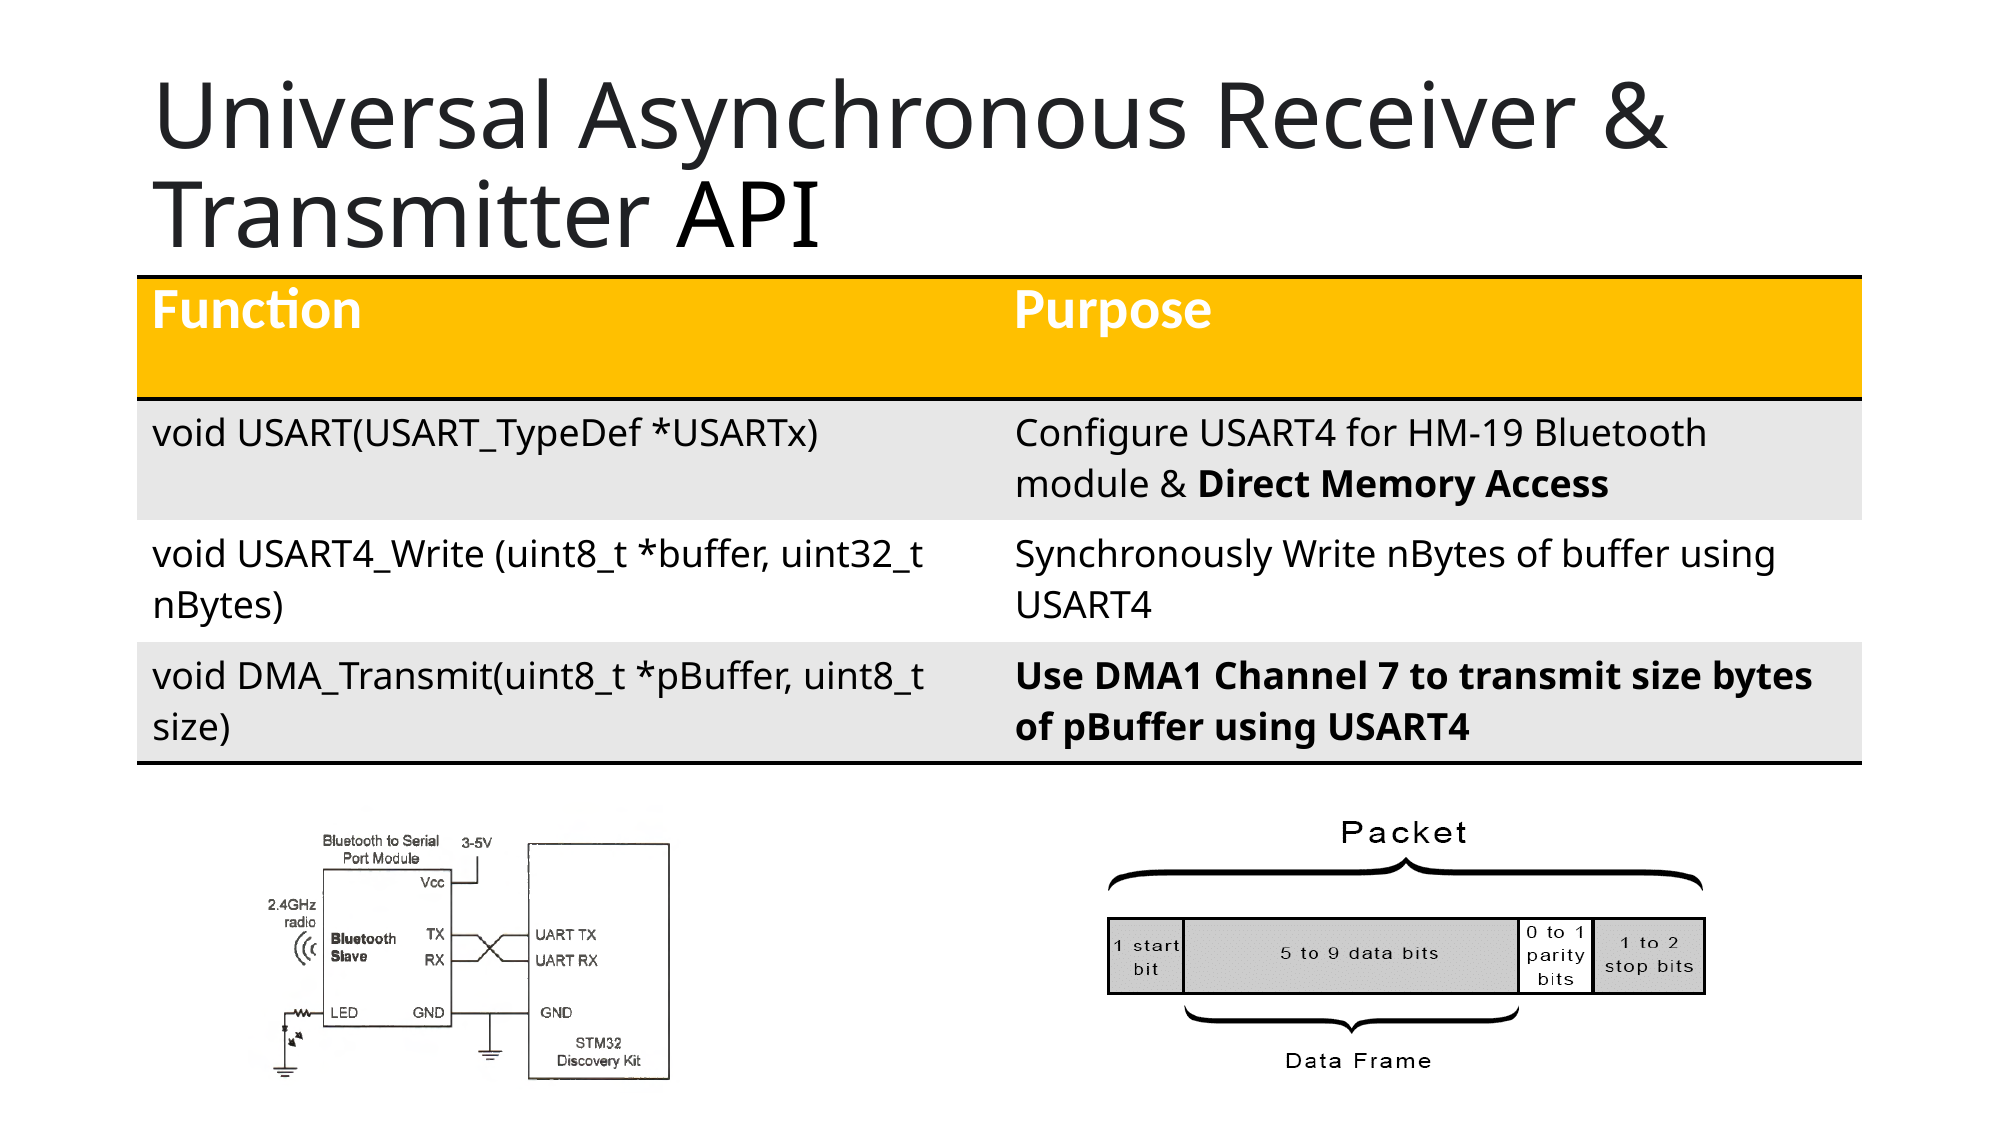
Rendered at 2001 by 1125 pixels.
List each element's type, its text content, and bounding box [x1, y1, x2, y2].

picture [1077, 801, 1731, 1094]
table_cell void DMA_Transmit(uint8_t *pBuffer, uint8_t size) [137, 642, 1000, 761]
table_header Function [137, 279, 1000, 397]
table_header Purpose [1000, 279, 1862, 397]
picture [248, 801, 704, 1093]
table_cell Synchronously Write nBytes of buffer using USART4 [1000, 520, 1862, 642]
table_cell void USART4_Write (uint8_t *buffer, uint32_t nBytes) [137, 520, 1000, 642]
title Universal Asynchronous Receiver & Transmitter API [137, 59, 1863, 278]
table_cell Configure USART4 for HM-19 Bluetooth module & Direct Memory Access [1000, 401, 1862, 520]
table_cell void USART(USART_TypeDef *USARTx) [137, 401, 1000, 520]
table_cell Use DMA1 Channel 7 to transmit size bytes of pBuffer using USART4 [1000, 642, 1862, 761]
